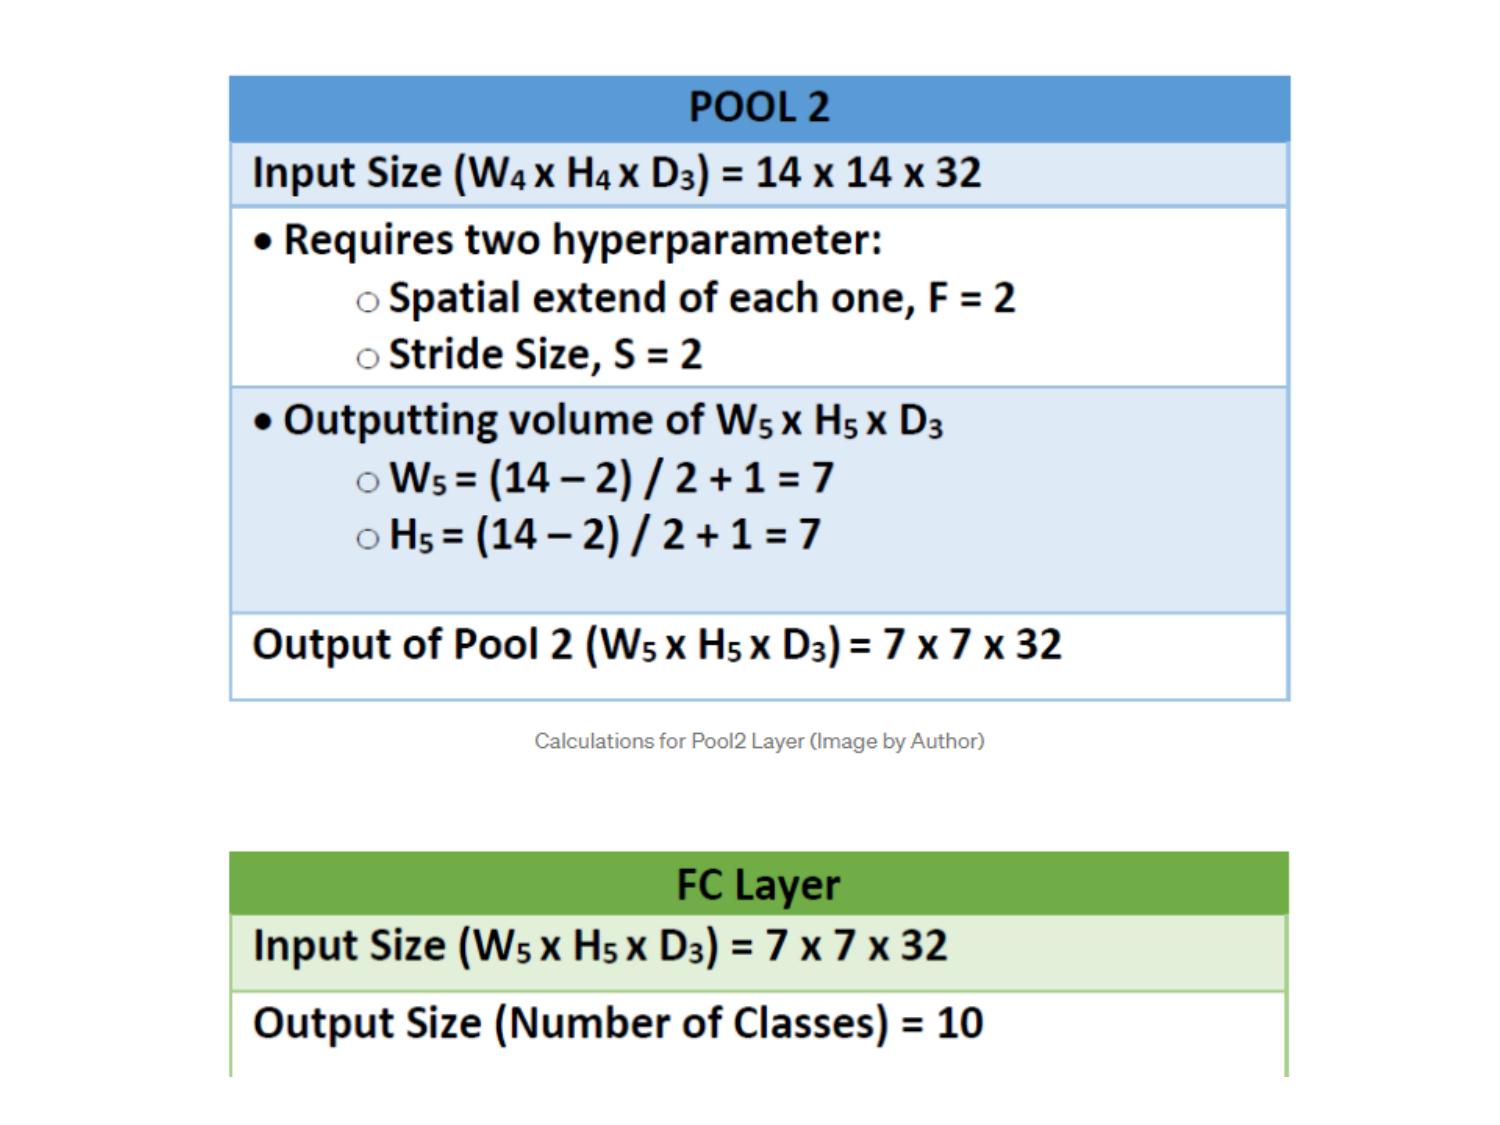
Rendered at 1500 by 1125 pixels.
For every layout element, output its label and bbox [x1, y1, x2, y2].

picture [191, 48, 1308, 1077]
